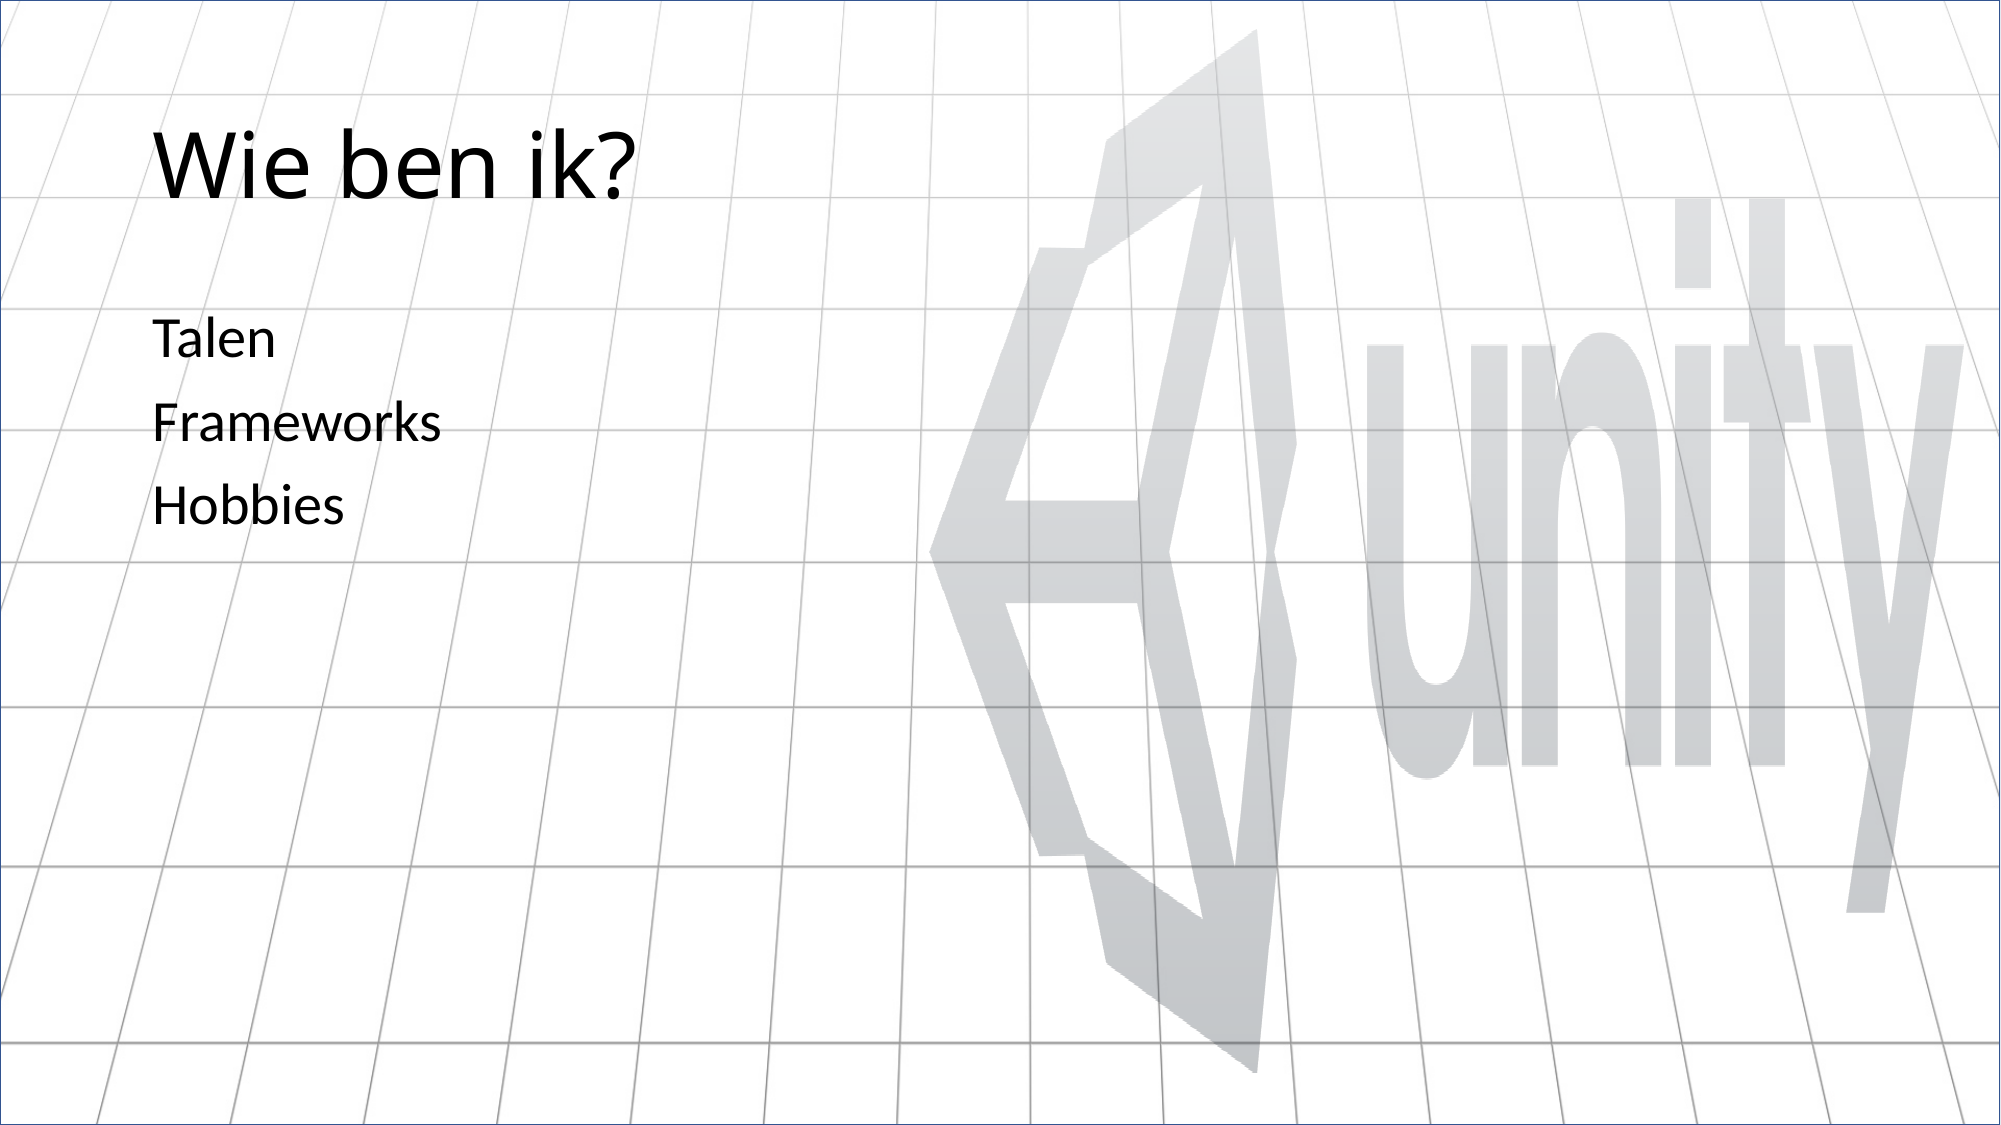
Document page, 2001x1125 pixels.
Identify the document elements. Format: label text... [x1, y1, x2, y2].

title Wie ben ik? [137, 59, 1863, 278]
list Talen Frameworks Hobbies [137, 299, 1863, 1014]
